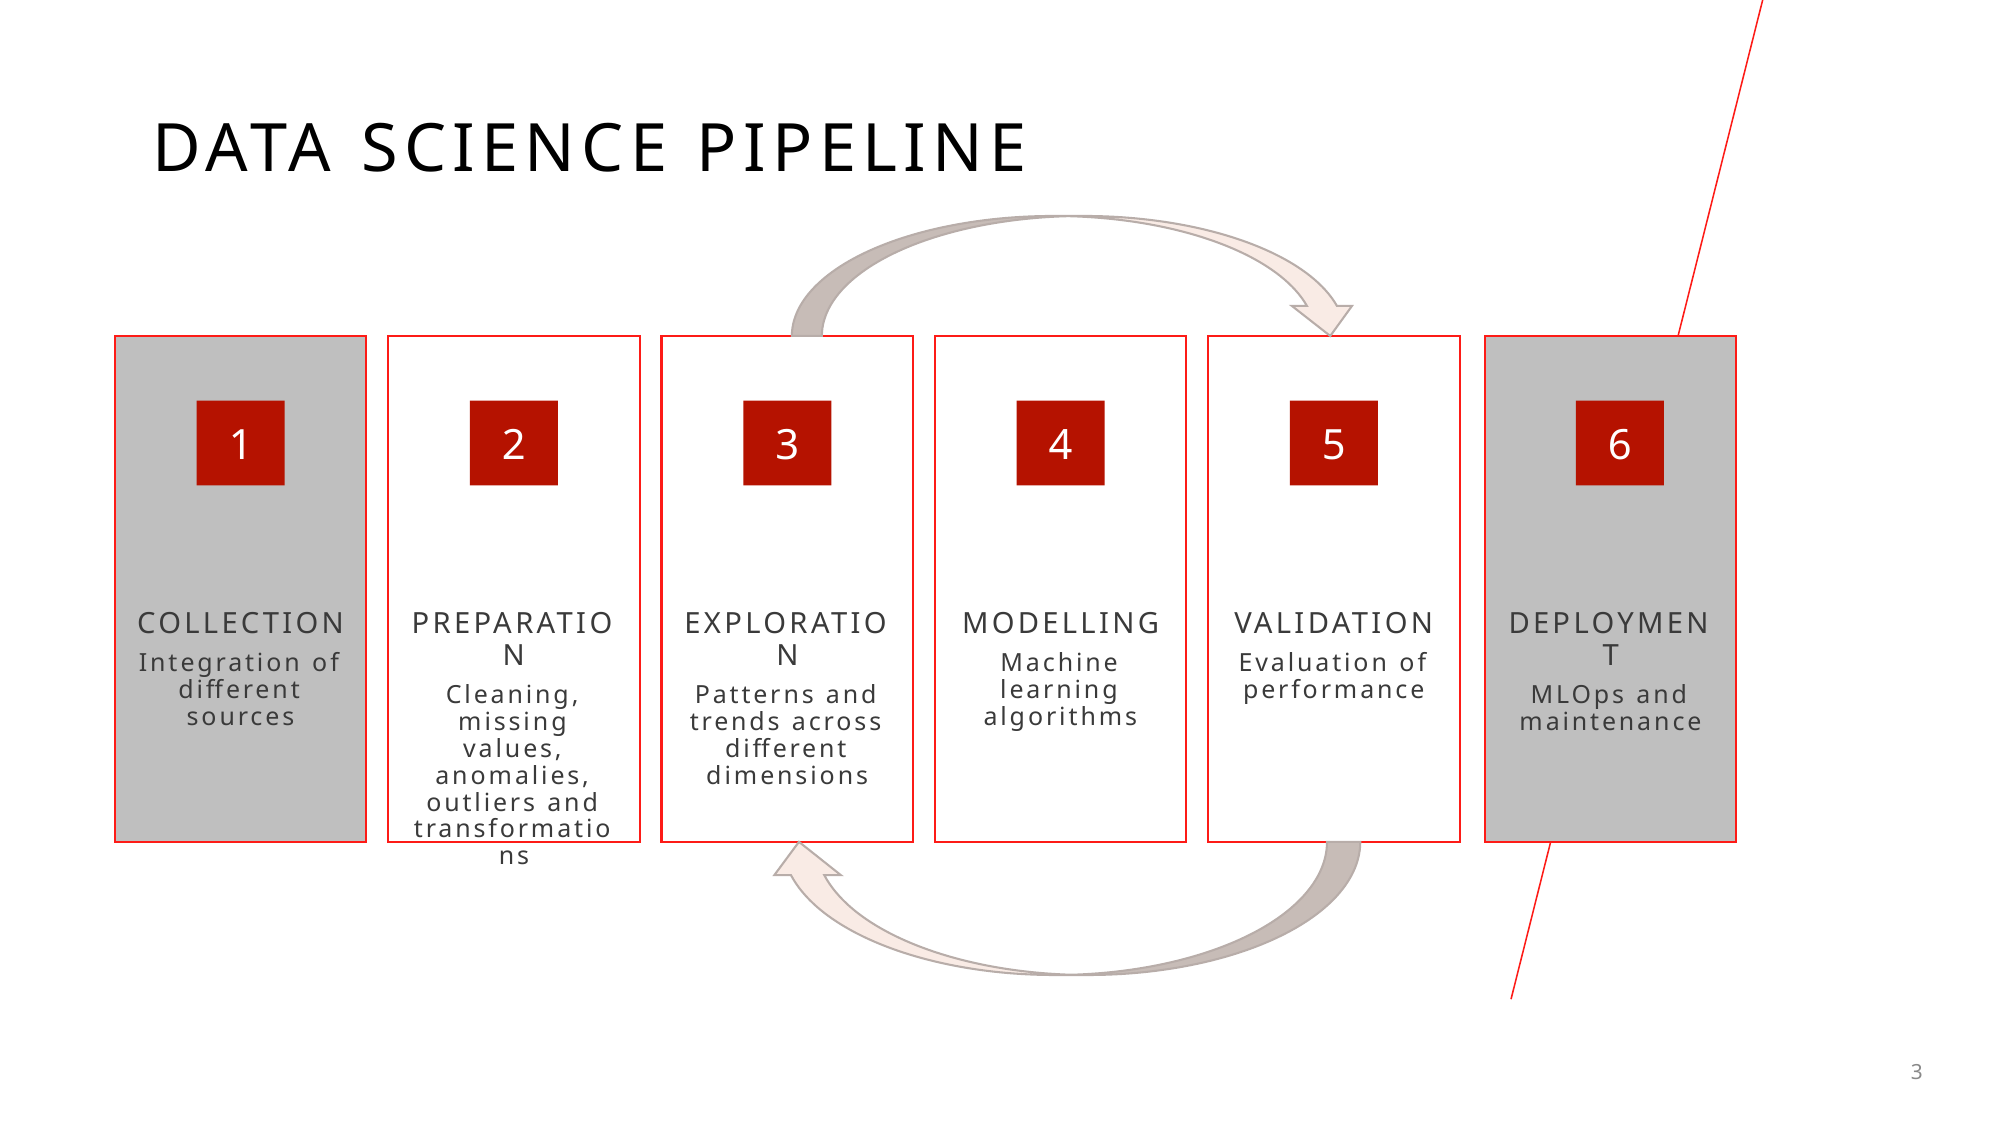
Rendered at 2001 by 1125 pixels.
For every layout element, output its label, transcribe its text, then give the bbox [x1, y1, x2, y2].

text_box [114, 335, 1737, 842]
slide_number 3 [1684, 1042, 1938, 1103]
text_box [772, 842, 1362, 977]
text_box DATA SCIENCE PIPELINE PIPELINE [114, 61, 1501, 239]
text_box [790, 239, 933, 335]
text_box [1204, 239, 1354, 335]
